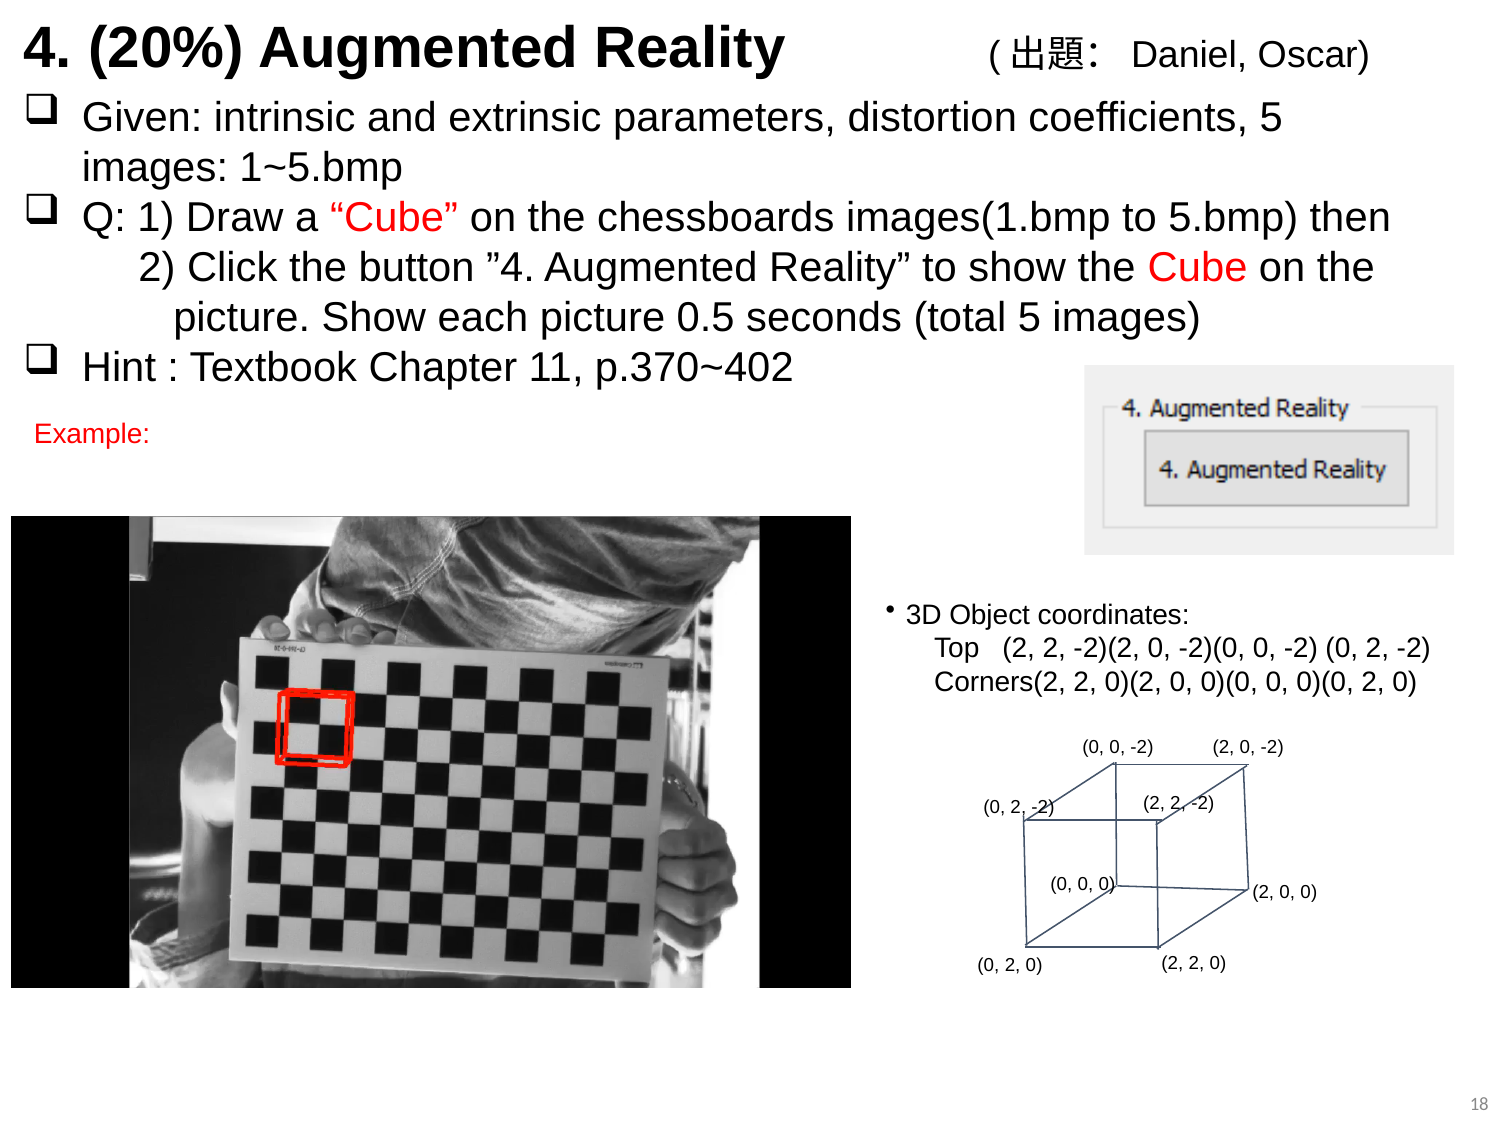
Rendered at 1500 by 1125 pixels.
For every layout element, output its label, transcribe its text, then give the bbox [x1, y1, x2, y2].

title 4. (20%) Augmented Reality (出題：Daniel, Oscar) [12, 10, 1500, 86]
slide_number 18 [1162, 1080, 1500, 1125]
list Given: intrinsic and extrinsic parameters, distortion coefficients, 5 images: 1~5.bmp Q: 1) Draw a “Cube” on the chessboards images(1.bmp to 5.bmp) then 2) Click the button ”4. Augmented Reality” to show the Cube on the picture. Show each picture 0.5 seconds (total 5 images) Hint : Textbook Chapter 11, p.370~402 [12, 86, 1451, 620]
picture [1084, 365, 1455, 555]
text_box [1022, 762, 1115, 823]
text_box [10, 515, 852, 989]
text_box 3D Object coordinates: Top (2, 2, -2)(2, 0, -2)(0, 0, -2) (0, 2, -2) Corners(2, 2, 0)(2, 0, 0)(0, 0, 0)(0, 2, 0) [866, 584, 1472, 724]
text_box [1155, 765, 1248, 825]
text_box Example: [18, 407, 199, 457]
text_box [918, 726, 1367, 1011]
